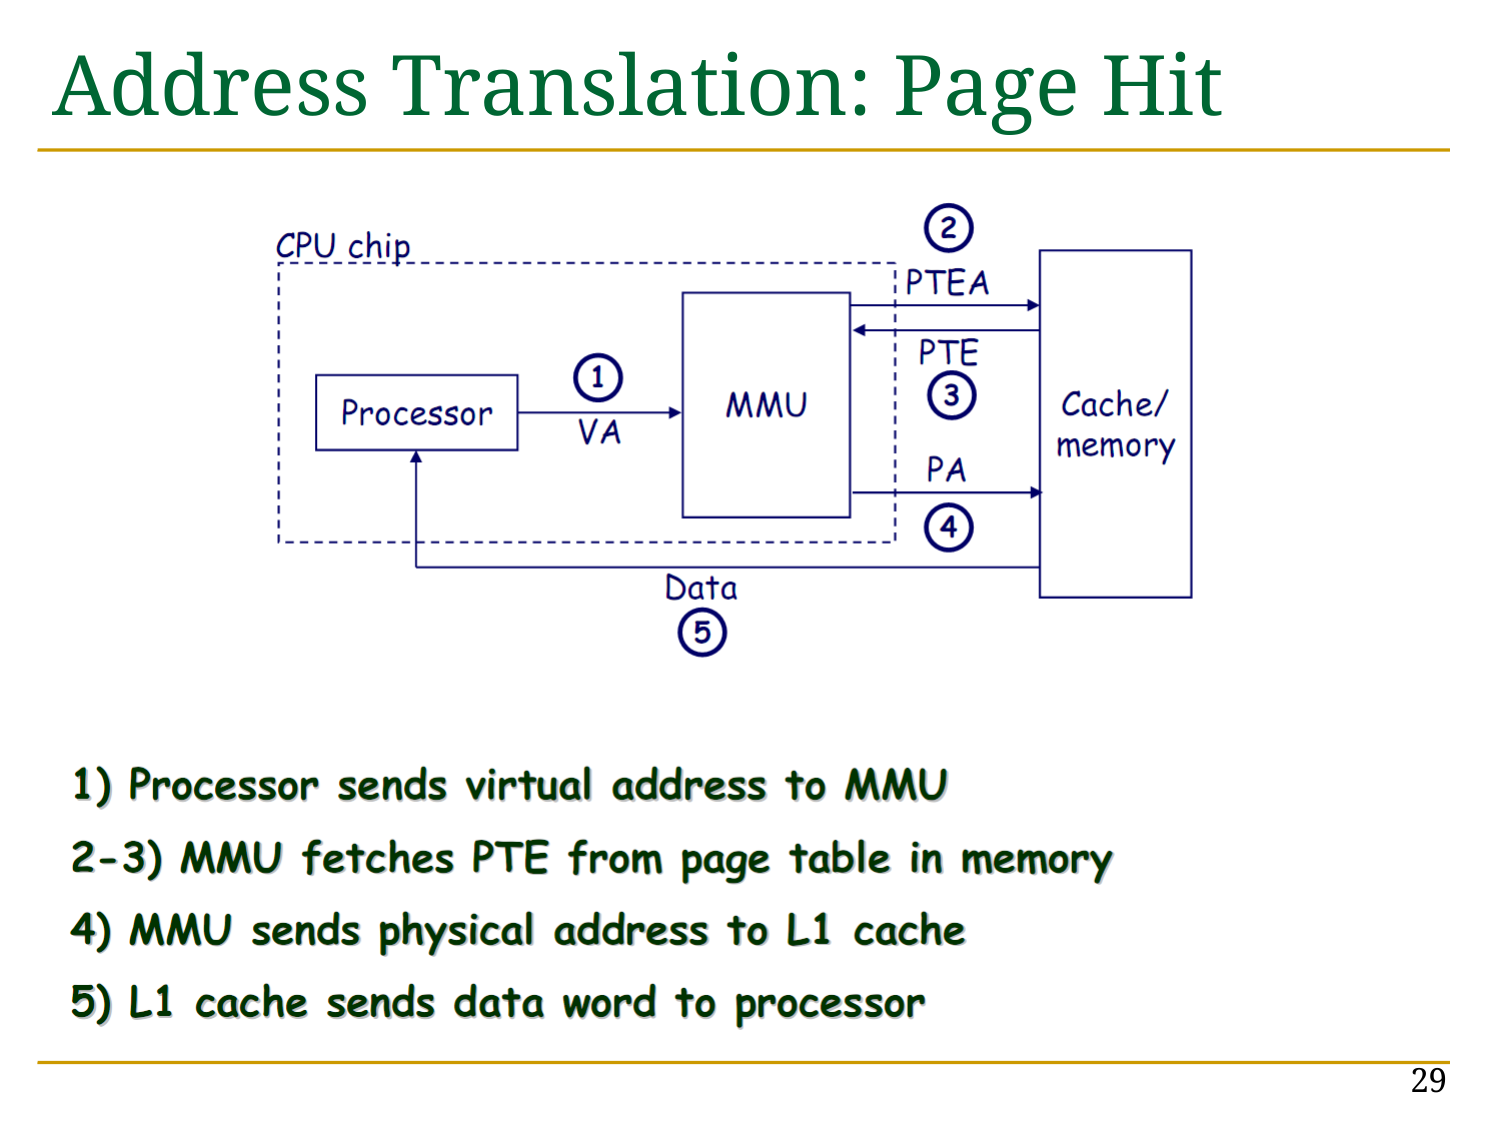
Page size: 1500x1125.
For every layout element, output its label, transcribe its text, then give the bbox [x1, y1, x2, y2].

picture [37, 172, 1468, 1042]
title Address Translation: Page Hit [37, 24, 1450, 172]
slide_number 29 [1112, 1049, 1463, 1113]
